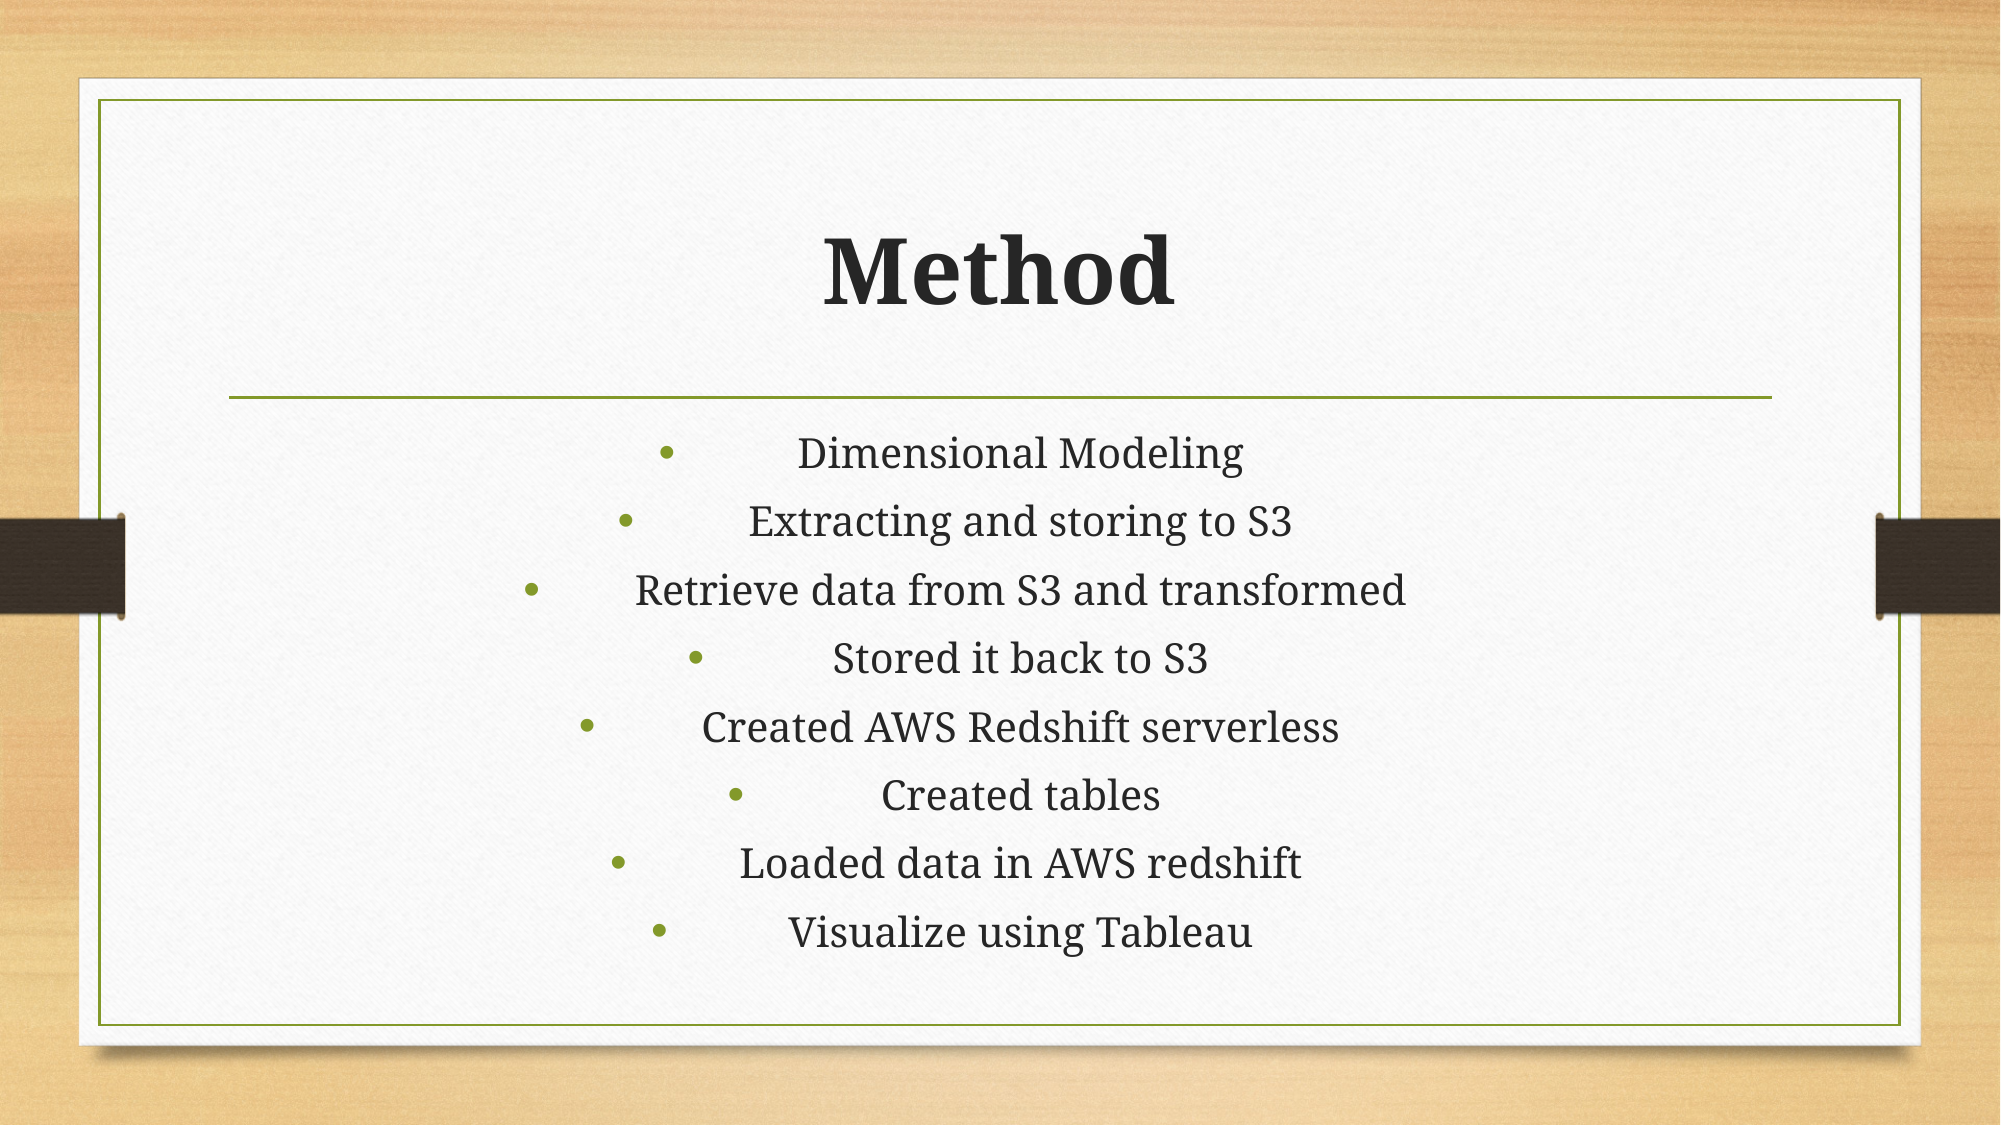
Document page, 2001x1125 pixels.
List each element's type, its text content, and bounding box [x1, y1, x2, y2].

picture [0, 0, 2001, 1125]
list Dimensional Modeling Extracting and storing to S3 Retrieve data from S3 and transformed Stored it back to S3 Created AWS Redshift serverless Created tables Loaded data in AWS redshift Visualize using Tableau [212, 419, 1788, 964]
title Method [212, 161, 1788, 375]
